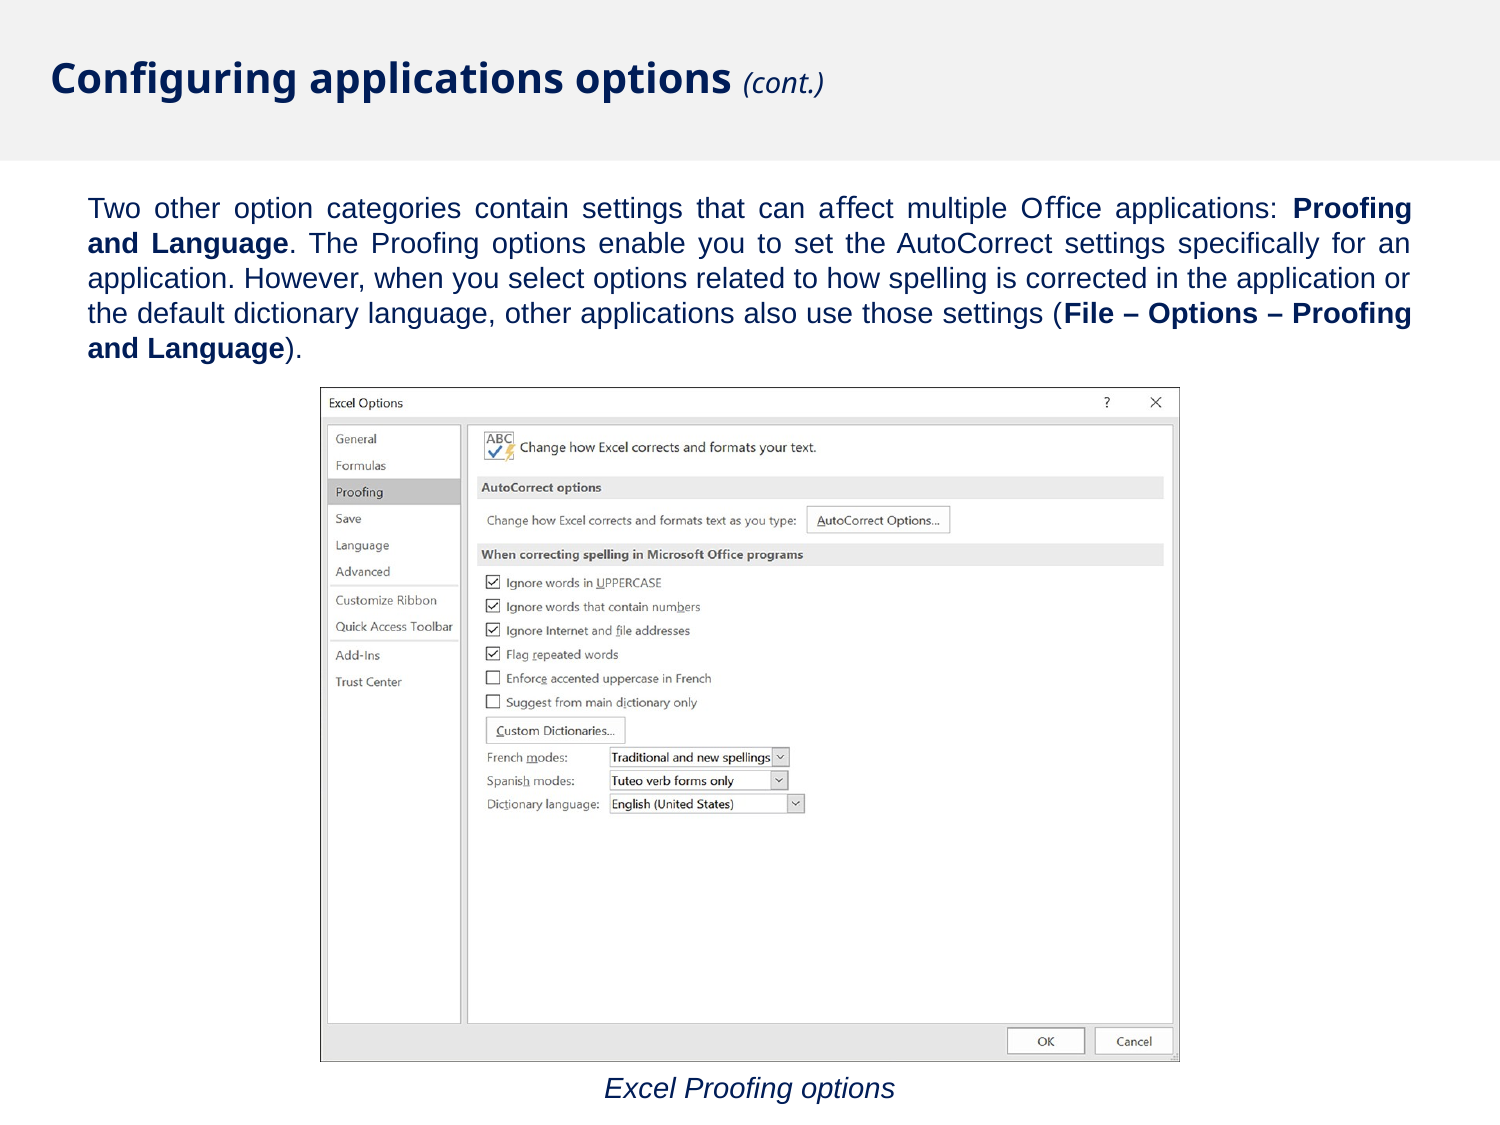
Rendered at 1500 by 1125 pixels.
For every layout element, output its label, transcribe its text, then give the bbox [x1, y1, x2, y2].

picture [319, 387, 1180, 1063]
text_box Two other option categories contain settings that can aﬀect multiple Oﬃce applications: Prooﬁng and Language. The Prooﬁng options enable you to set the AutoCorrect settings speciﬁcally for an application. However, when you select options related to how spelling is corrected in the application or the default dictionary language, other applications also use those settings (File – Options – Proofing and Language). [87, 187, 1413, 365]
text_box Excel Prooﬁng options [589, 1071, 911, 1112]
title Configuring applications options (cont.) [50, 50, 1038, 240]
